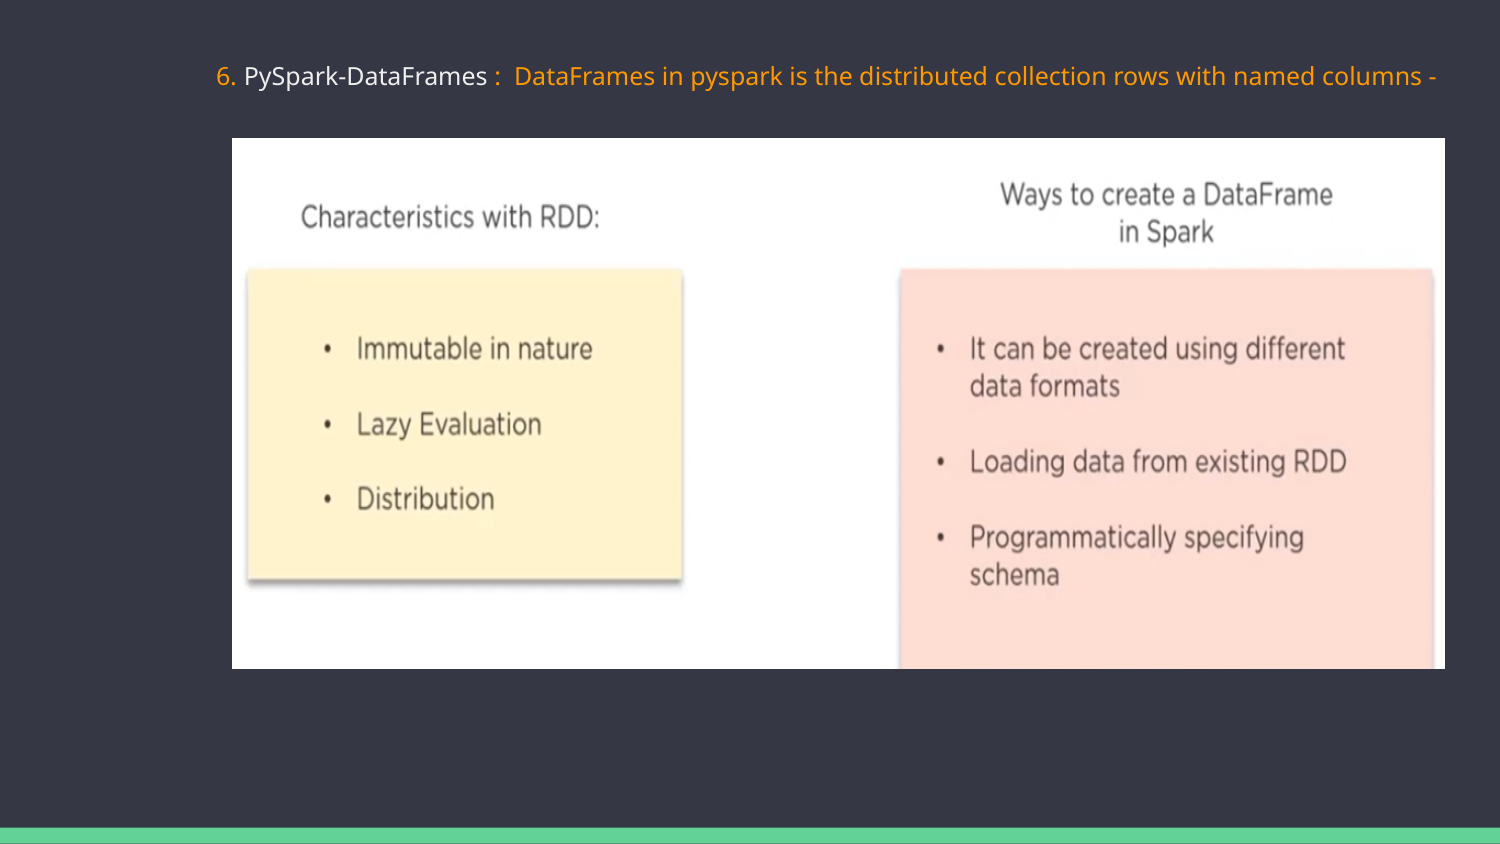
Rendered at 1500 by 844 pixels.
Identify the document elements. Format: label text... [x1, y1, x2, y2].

picture [232, 137, 1446, 670]
list 6. PySpark-DataFrames : DataFrames in pyspark is the distributed collection rows with named columns - [51, 41, 1463, 808]
